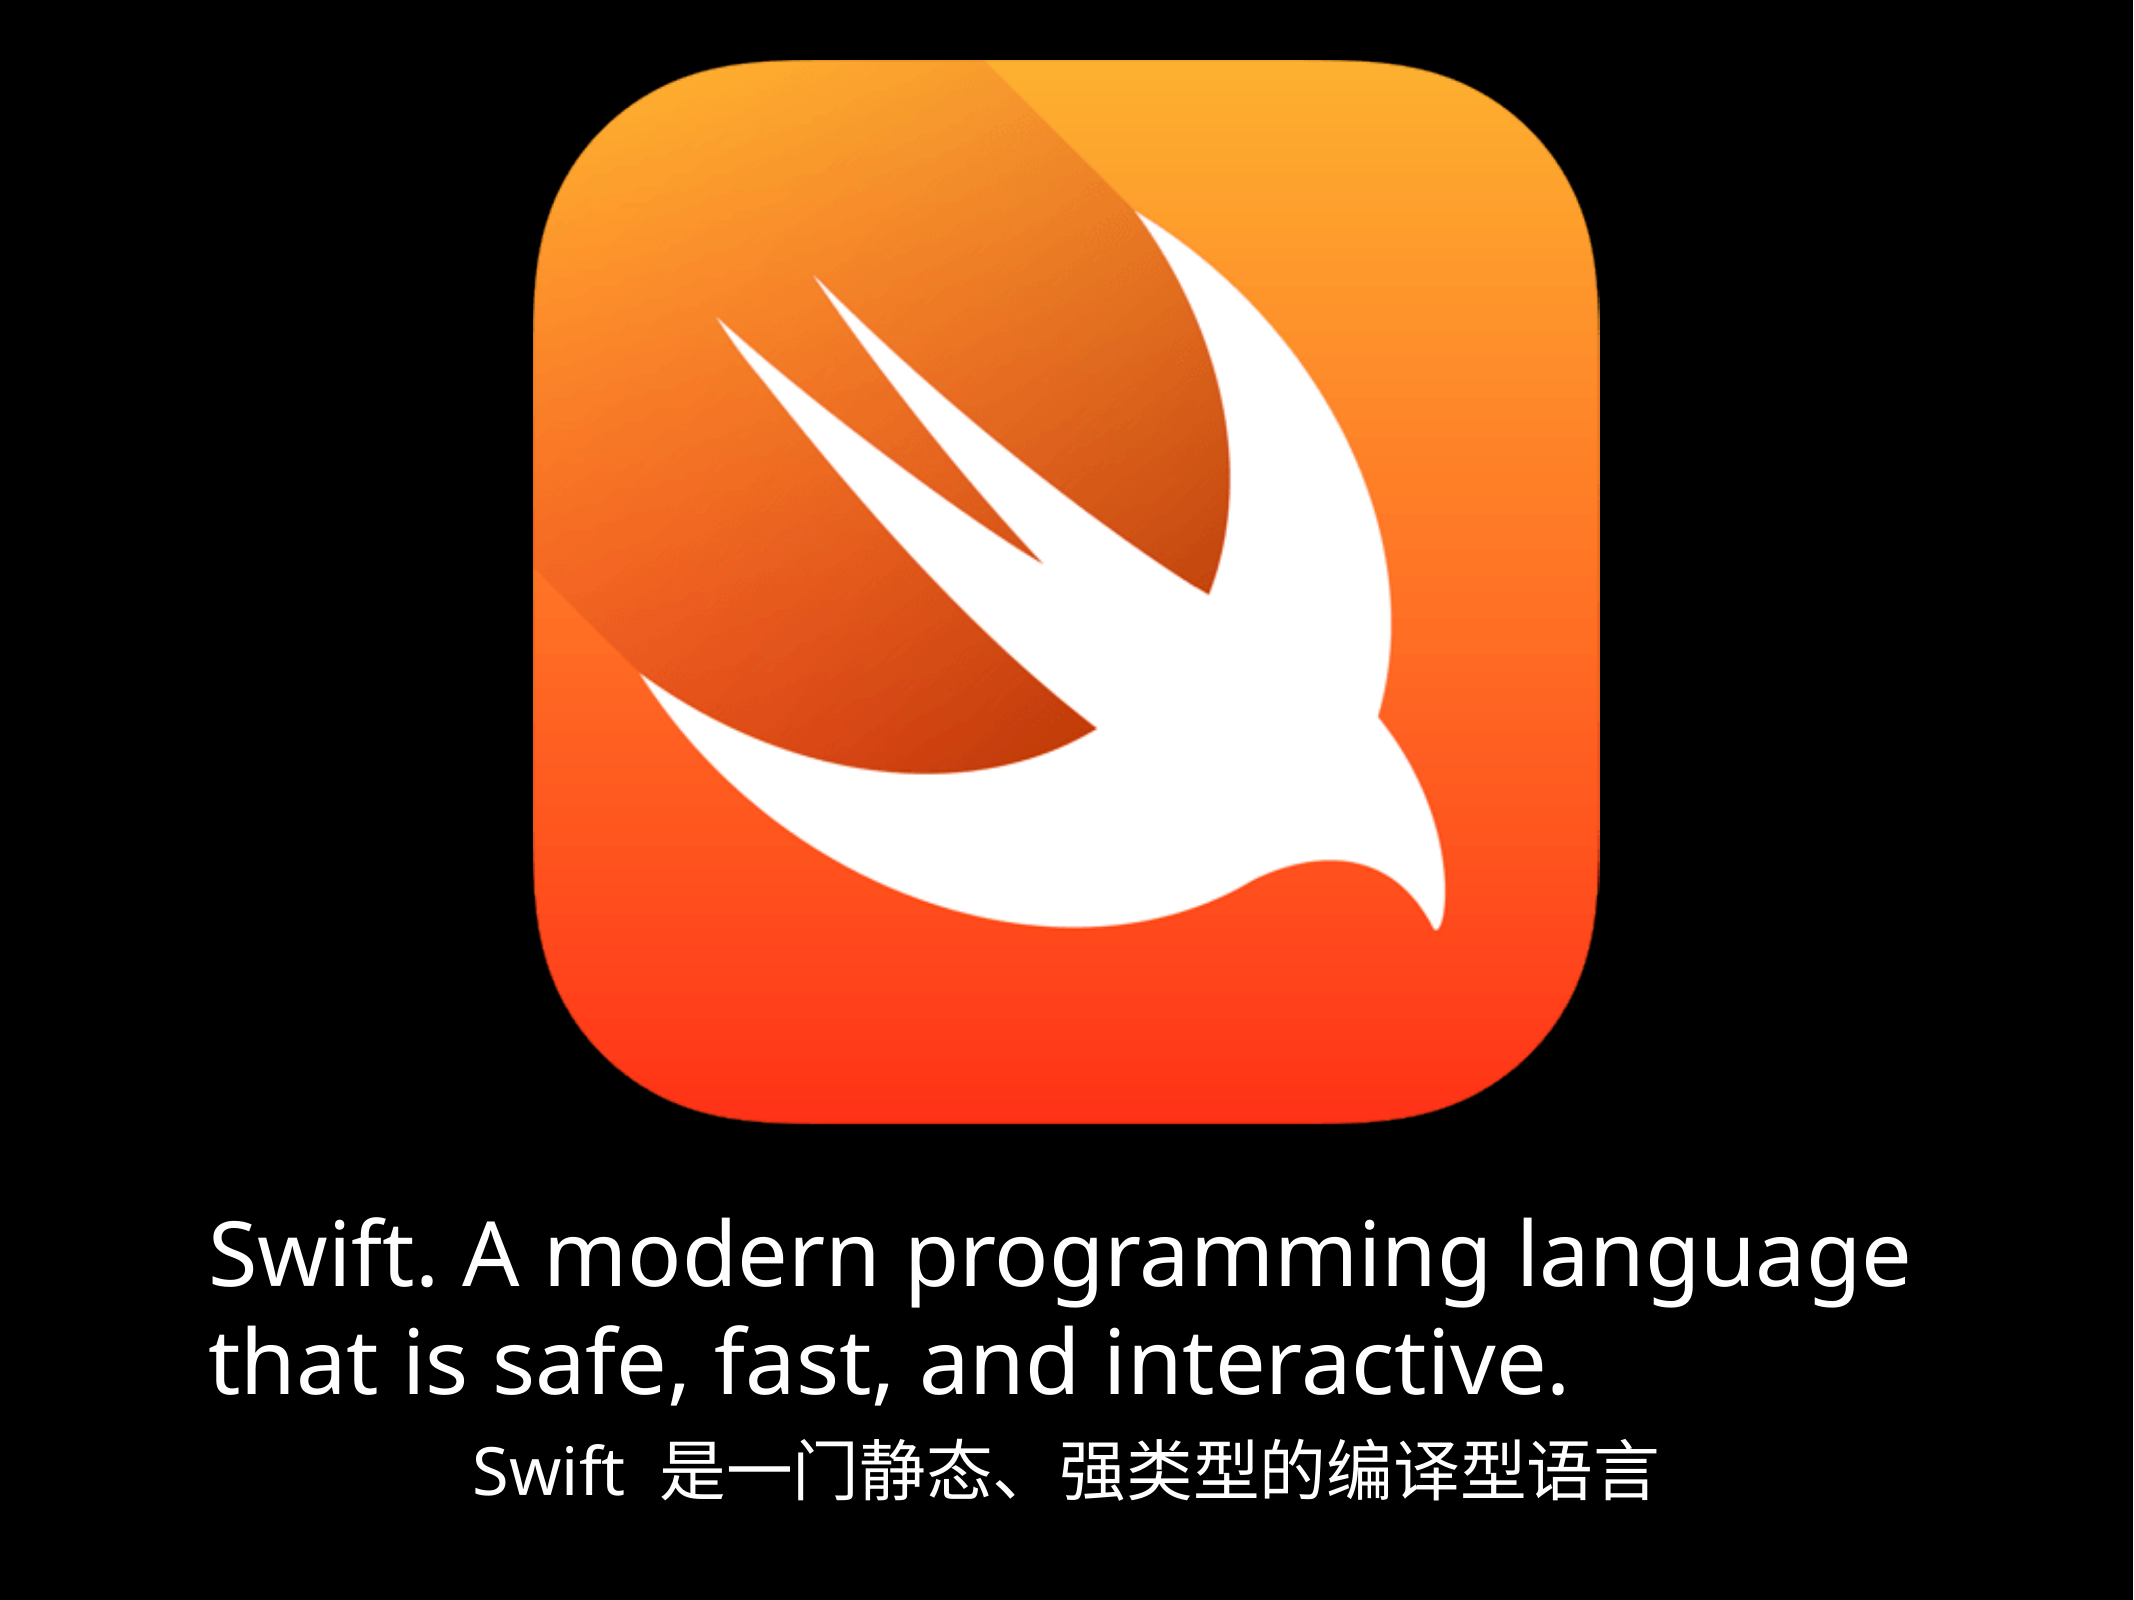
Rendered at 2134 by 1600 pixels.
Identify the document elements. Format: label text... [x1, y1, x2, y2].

title Swift. A modern programming language that is safe, fast, and interactive. [207, 1186, 1926, 1422]
picture [533, 60, 1601, 1128]
list Swift 是一门静态、强类型的编译型语言 [207, 1428, 1926, 1537]
